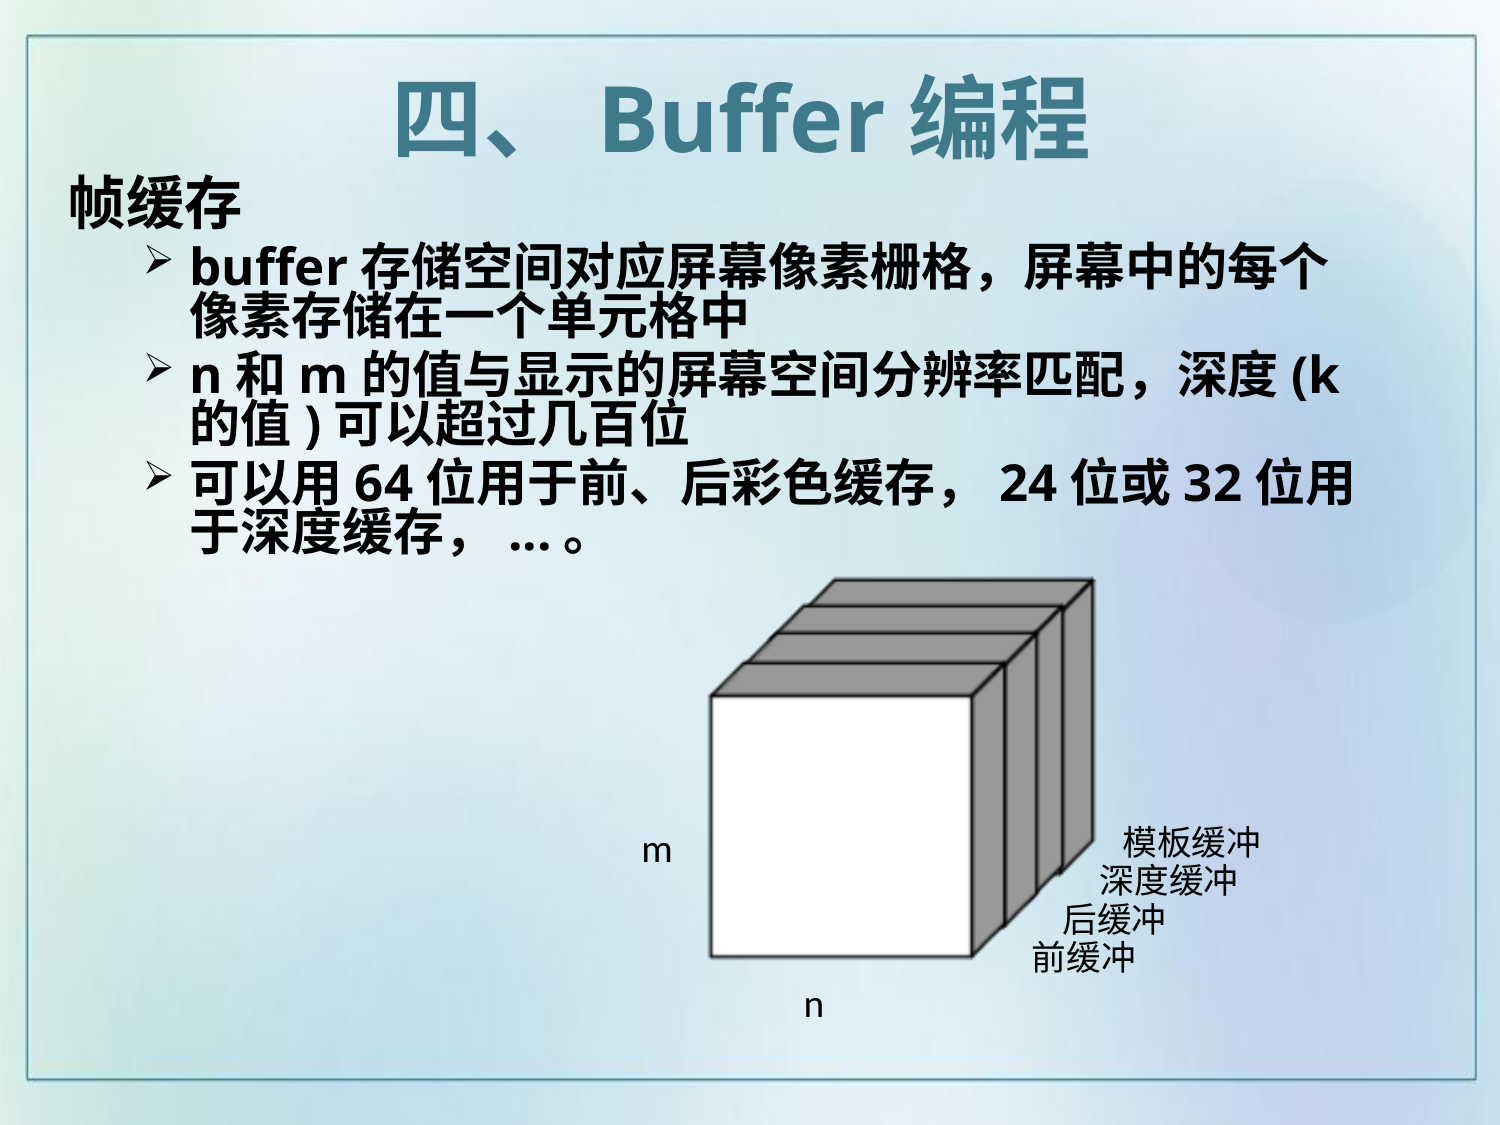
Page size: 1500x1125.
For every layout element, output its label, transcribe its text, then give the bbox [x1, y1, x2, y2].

picture [0, 0, 1500, 1125]
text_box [596, 574, 1323, 1063]
list 帧缓存 buffer存储空间对应屏幕像素栅格，屏幕中的每个像素存储在一个单元格中 n和m的值与显示的屏幕空间分辨率匹配，深度(k的值)可以超过几百位 可以用64位用于前、后彩色缓存，24位或32位用于深度缓存，...。 [52, 207, 1379, 826]
title 四、Buffer编程 [41, 3, 1443, 207]
